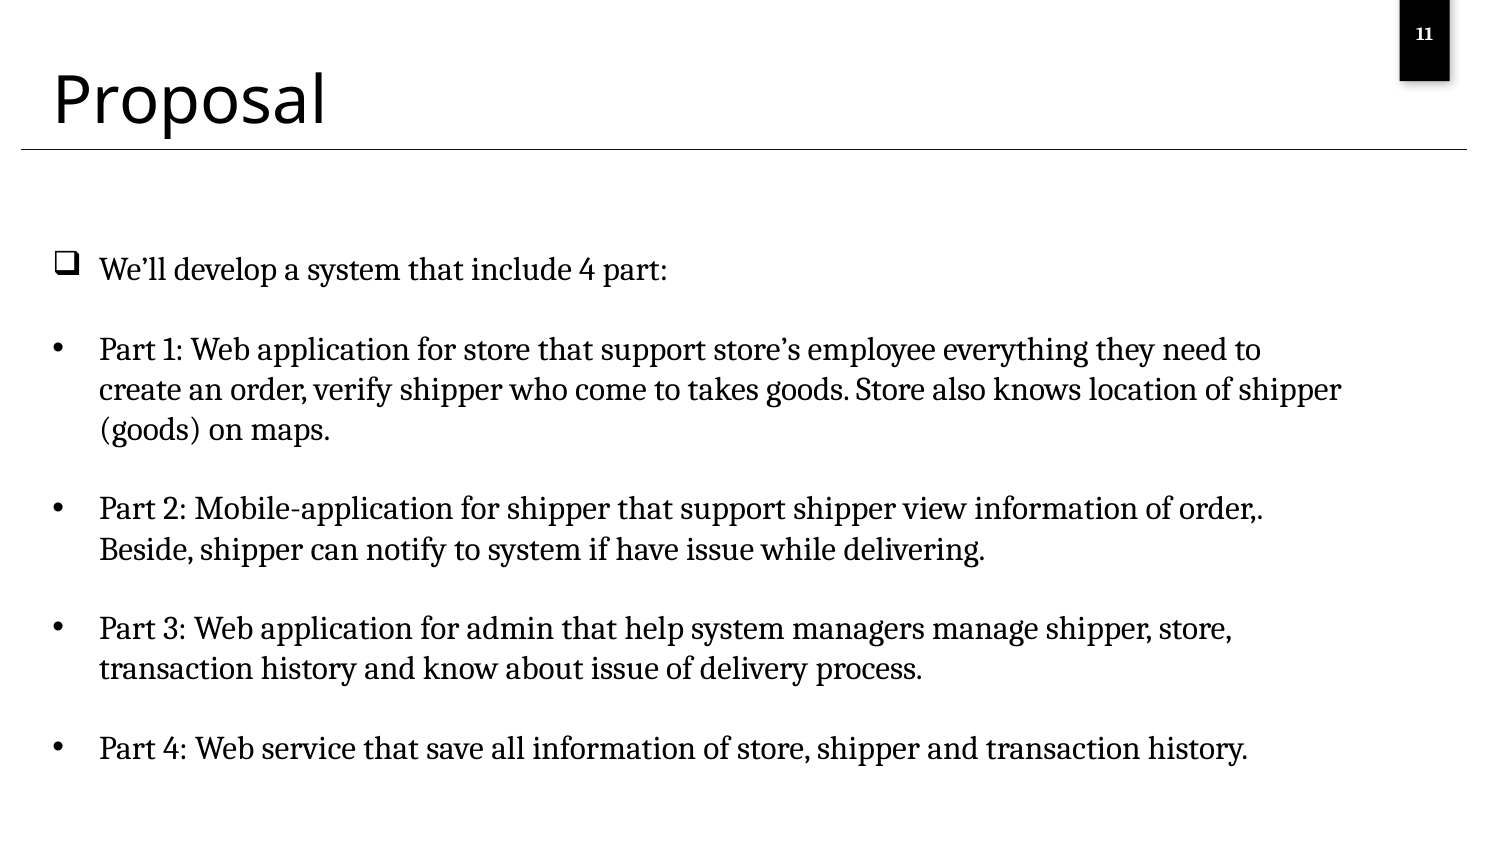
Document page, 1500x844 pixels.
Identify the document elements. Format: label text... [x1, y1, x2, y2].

slide_number 11 [1393, 10, 1456, 56]
text_box Proposal [37, 61, 1150, 149]
text_box We’ll develop a system that include 4 part: Part 1: Web application for store that support store’s employee everything they need to create an order, verify shipper who come to takes goods. Store also knows location of shipper (goods) on maps. Part 2: Mobile-application for shipper that support shipper view information of order,. Beside, shipper can notify to system if have issue while delivering. Part 3: Web application for admin that help system managers manage shipper, store, transaction history and know about issue of delivery process. Part 4: Web service that save all information of store, shipper and transaction history. [37, 239, 1367, 774]
